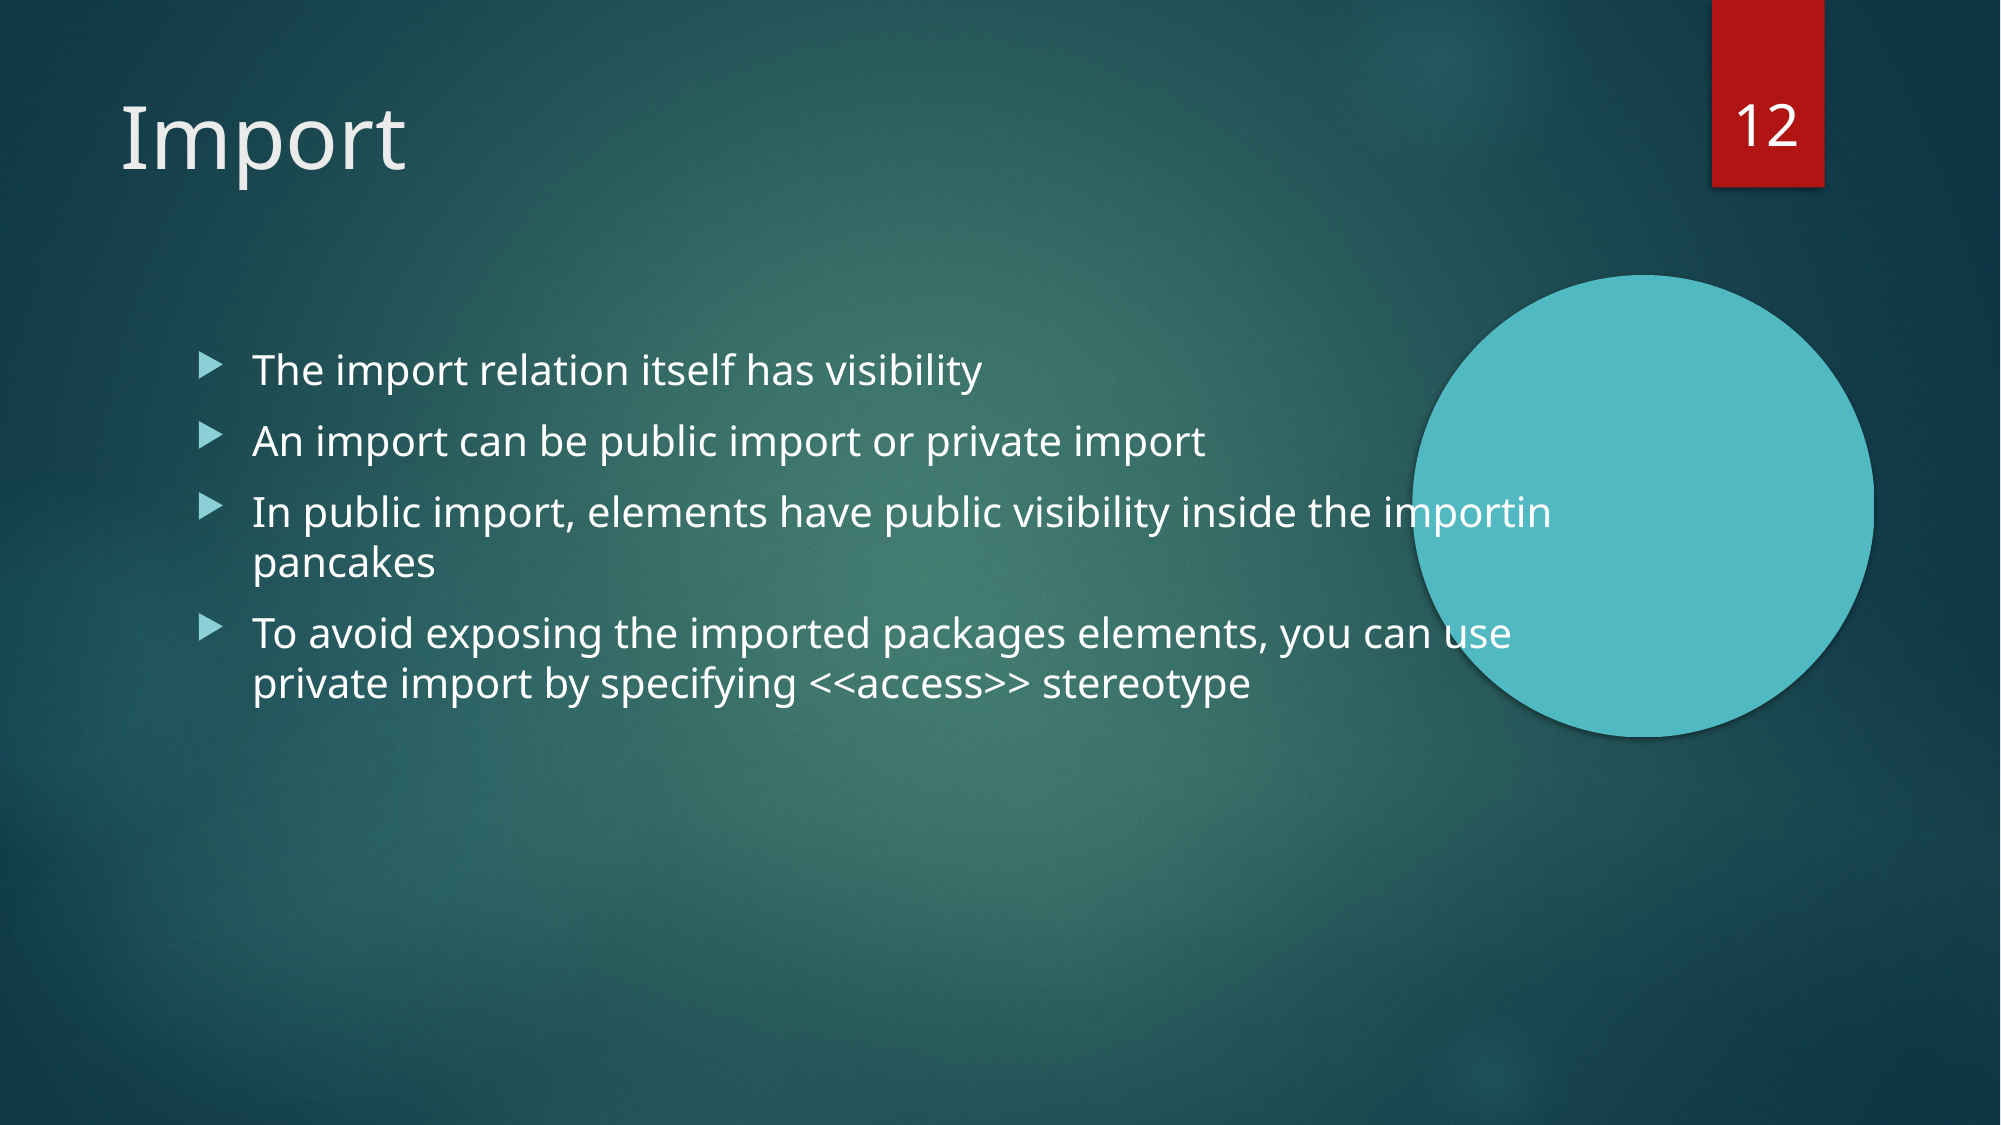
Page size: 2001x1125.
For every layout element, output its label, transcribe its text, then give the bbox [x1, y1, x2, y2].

text_box The import relation itself has visibility An import can be public import or private import In public import, elements have public visibility inside the importin pancakes To avoid exposing the imported packages elements, you can use private import by specifying <<access>> stereotype [181, 336, 1649, 1025]
text_box Import [106, 74, 1649, 304]
picture [0, 0, 2001, 1125]
text_box 10 [1698, 48, 1836, 175]
